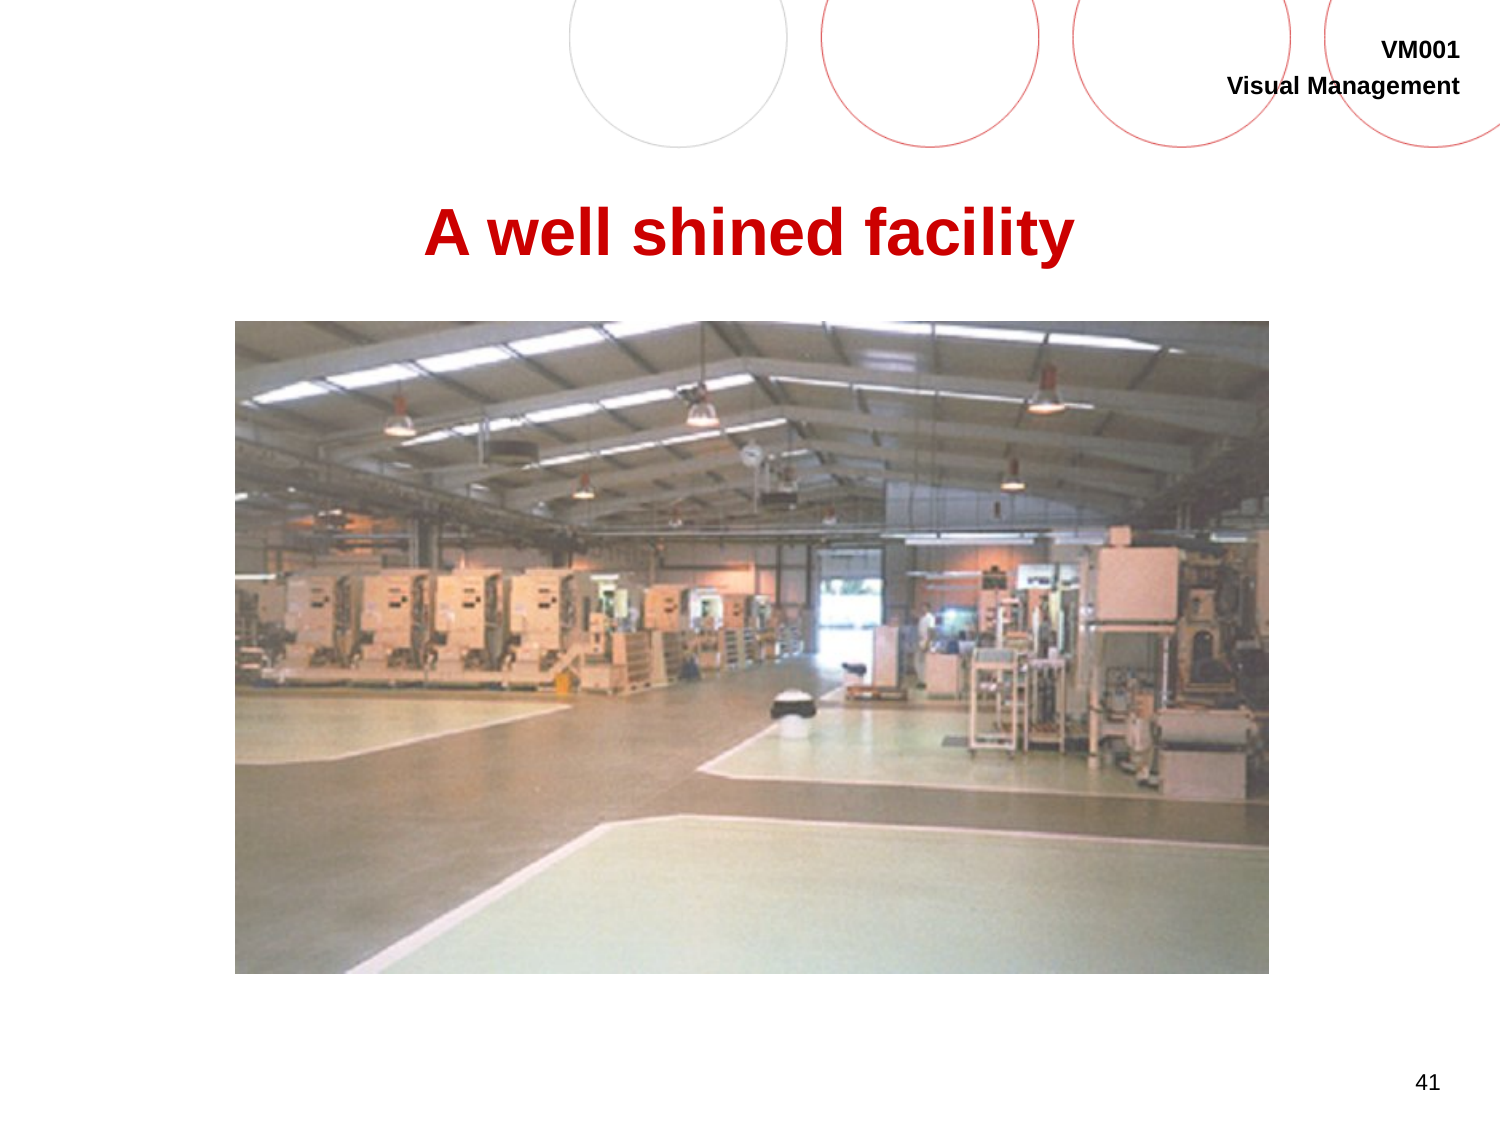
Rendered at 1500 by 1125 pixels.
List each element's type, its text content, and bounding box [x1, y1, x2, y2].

picture [235, 321, 1269, 974]
title A well shined facility [87, 200, 1413, 308]
picture [568, 0, 1500, 149]
